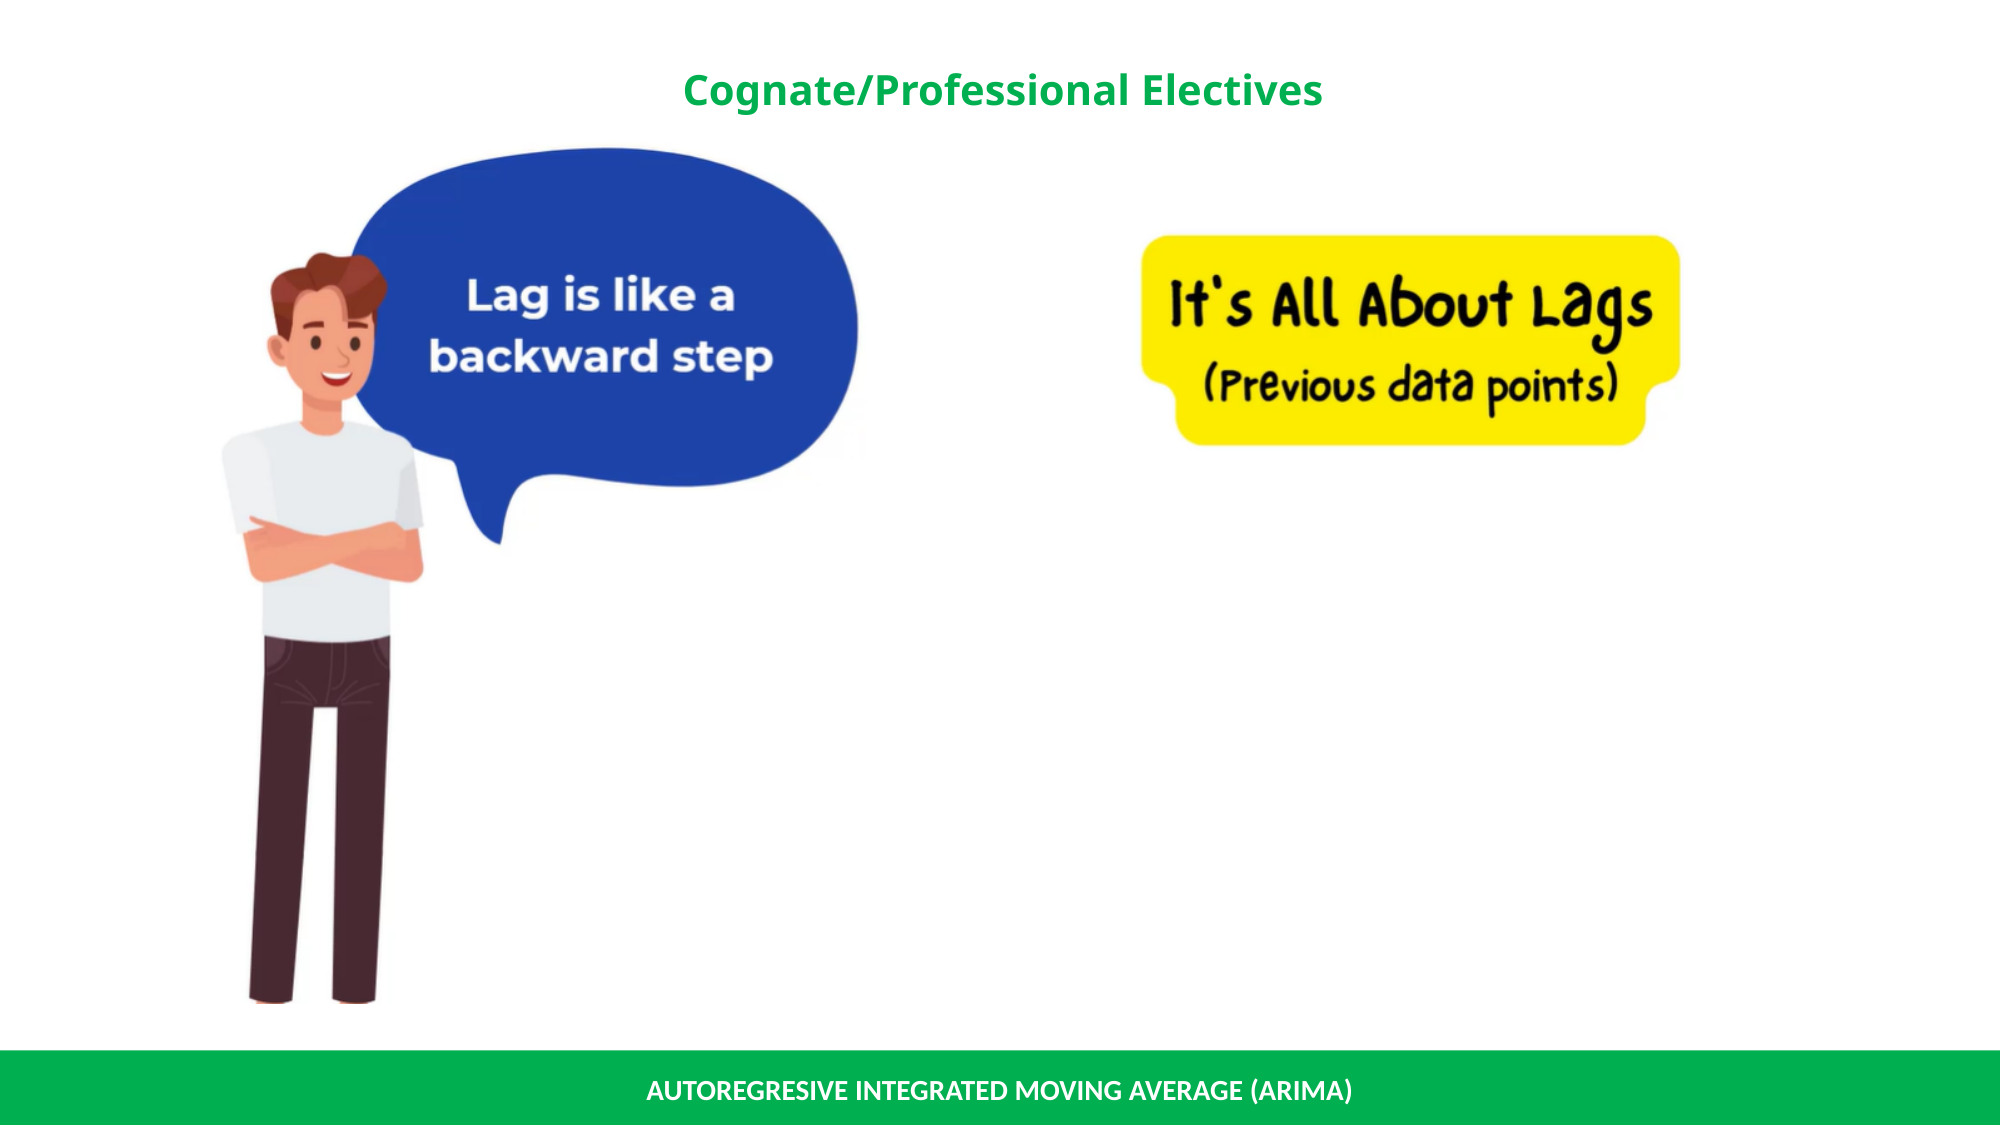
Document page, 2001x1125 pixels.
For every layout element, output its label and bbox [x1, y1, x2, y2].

picture [184, 121, 1816, 1004]
